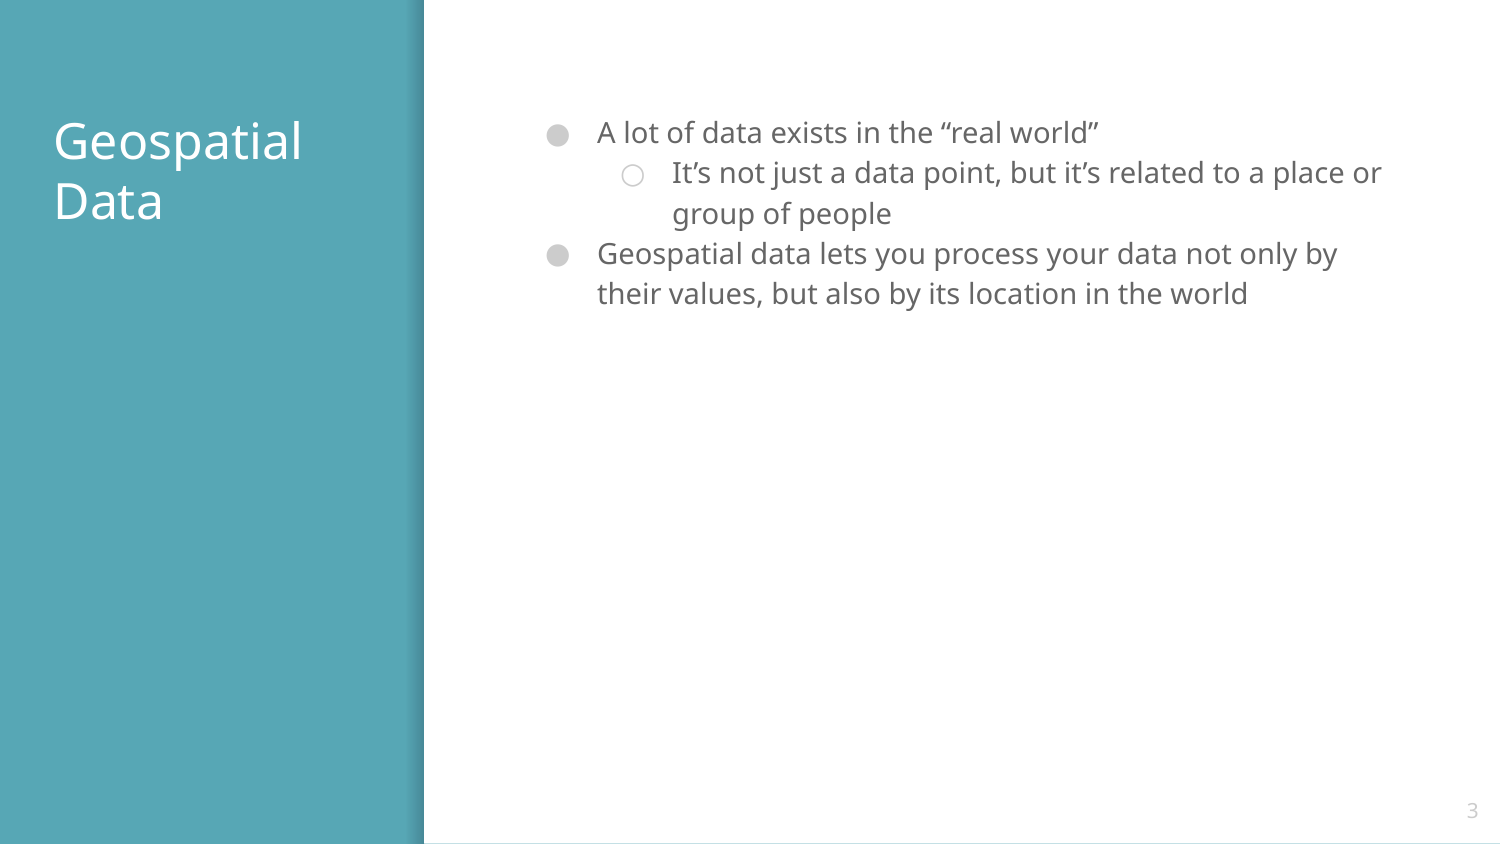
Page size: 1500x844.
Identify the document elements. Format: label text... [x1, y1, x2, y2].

title Geospatial Data [38, 94, 375, 748]
list A lot of data exists in the “real world” It’s not just a data point, but it’s related to a place or group of people Geospatial data lets you process your data not only by their values, but also by its location in the world [506, 94, 1425, 748]
slide_number ‹#› [1403, 779, 1494, 844]
